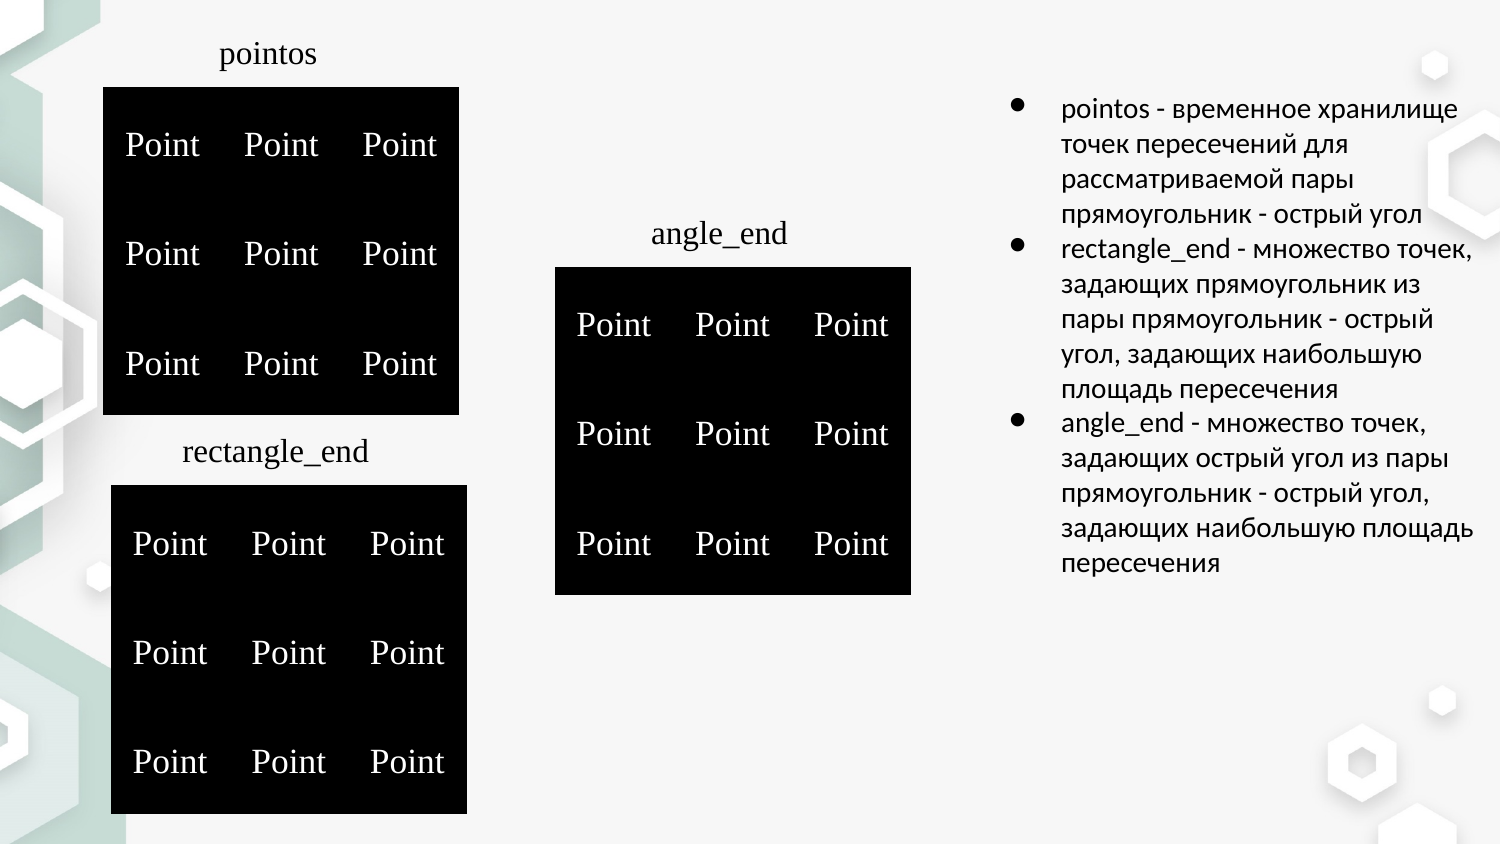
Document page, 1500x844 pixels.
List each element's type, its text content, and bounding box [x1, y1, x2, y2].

table_header Point [673, 267, 792, 376]
table_header Point [555, 267, 673, 376]
table_cell Point [792, 376, 911, 485]
table_cell Point [348, 704, 467, 814]
table_header Point [348, 485, 467, 595]
text_box pointos [103, 15, 434, 86]
table_cell Point [341, 305, 459, 415]
table_header Point [792, 267, 911, 376]
picture [0, 0, 1500, 844]
table_cell Point [341, 196, 459, 305]
table_cell Point [103, 305, 222, 415]
table_cell Point [348, 595, 467, 704]
table_header Point [111, 485, 229, 595]
table_cell Point [229, 595, 348, 704]
table_cell Point [792, 485, 911, 595]
text_box rectangle_end [110, 415, 442, 485]
table_header Point [103, 87, 222, 196]
table_cell Point [229, 704, 348, 814]
table_cell Point [673, 485, 792, 595]
table_header Point [229, 485, 348, 595]
table_header Point [222, 87, 341, 196]
text_box pointos - временное хранилище точек пересечений для рассматриваемой пары прямоугольник - острый угол rectangle_end - множество точек, задающих прямоугольник из пары прямоугольник - острый угол, задающих наибольшую площадь пересечения angle_end - множество точек, задающих острый угол из пары прямоугольник - острый угол, задающих наибольшую площадь пересечения [970, 74, 1500, 594]
table_cell Point [673, 376, 792, 485]
table_cell Point [555, 376, 673, 485]
text_box angle_end [554, 195, 886, 266]
table_cell Point [103, 196, 222, 305]
table_cell Point [111, 595, 229, 704]
table_header Point [341, 87, 459, 196]
table_cell Point [555, 485, 673, 595]
table_cell Point [111, 704, 229, 814]
table_cell Point [222, 196, 341, 305]
table_cell Point [222, 305, 341, 415]
